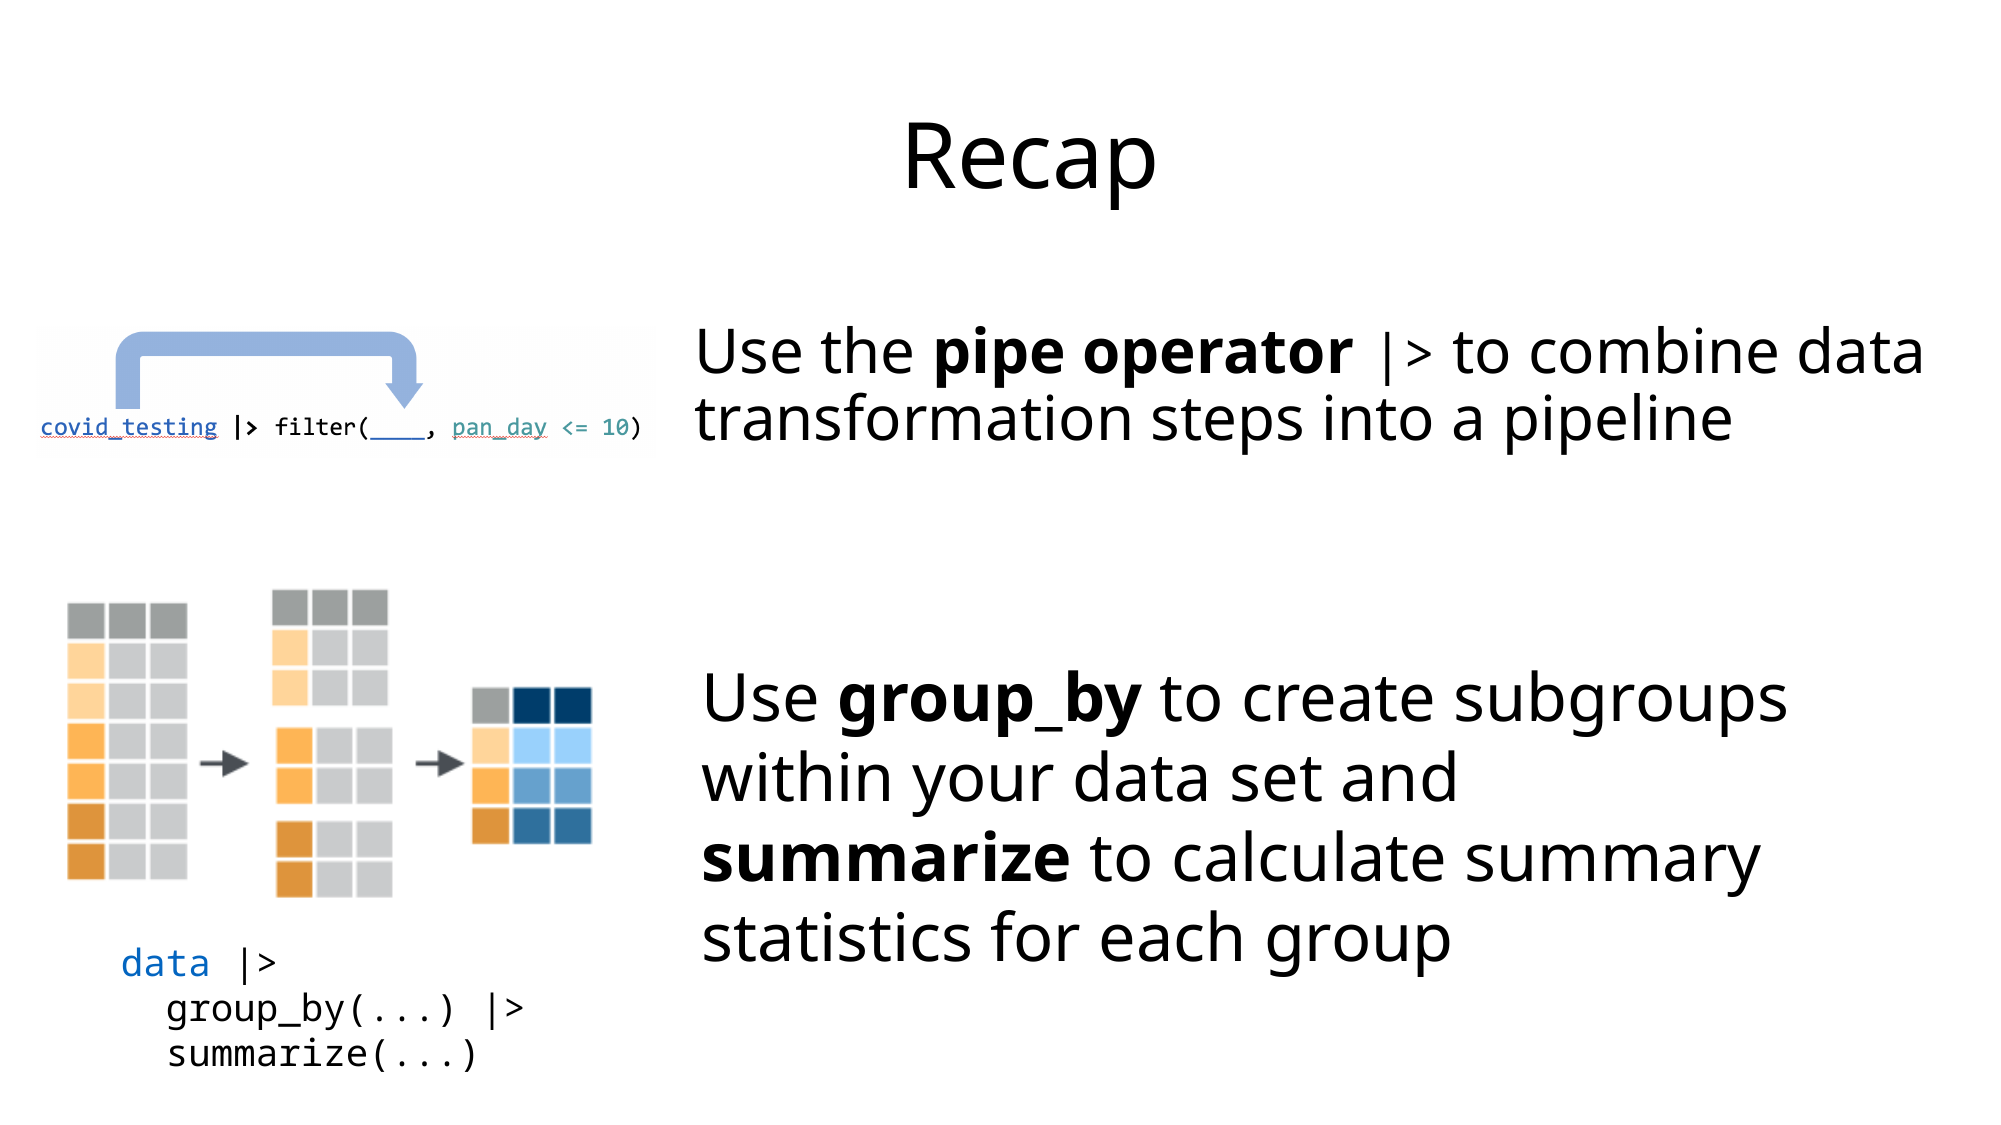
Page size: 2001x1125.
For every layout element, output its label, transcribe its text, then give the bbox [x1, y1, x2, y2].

text_box data |> group_by(...) |> summarize(...) [106, 941, 541, 1082]
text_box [35, 312, 1937, 478]
text_box Use group_by to create subgroups within your data set and summarize to calculate summary statistics for each group [686, 647, 1856, 982]
text_box Recap [289, 94, 1769, 207]
picture [26, 562, 641, 933]
